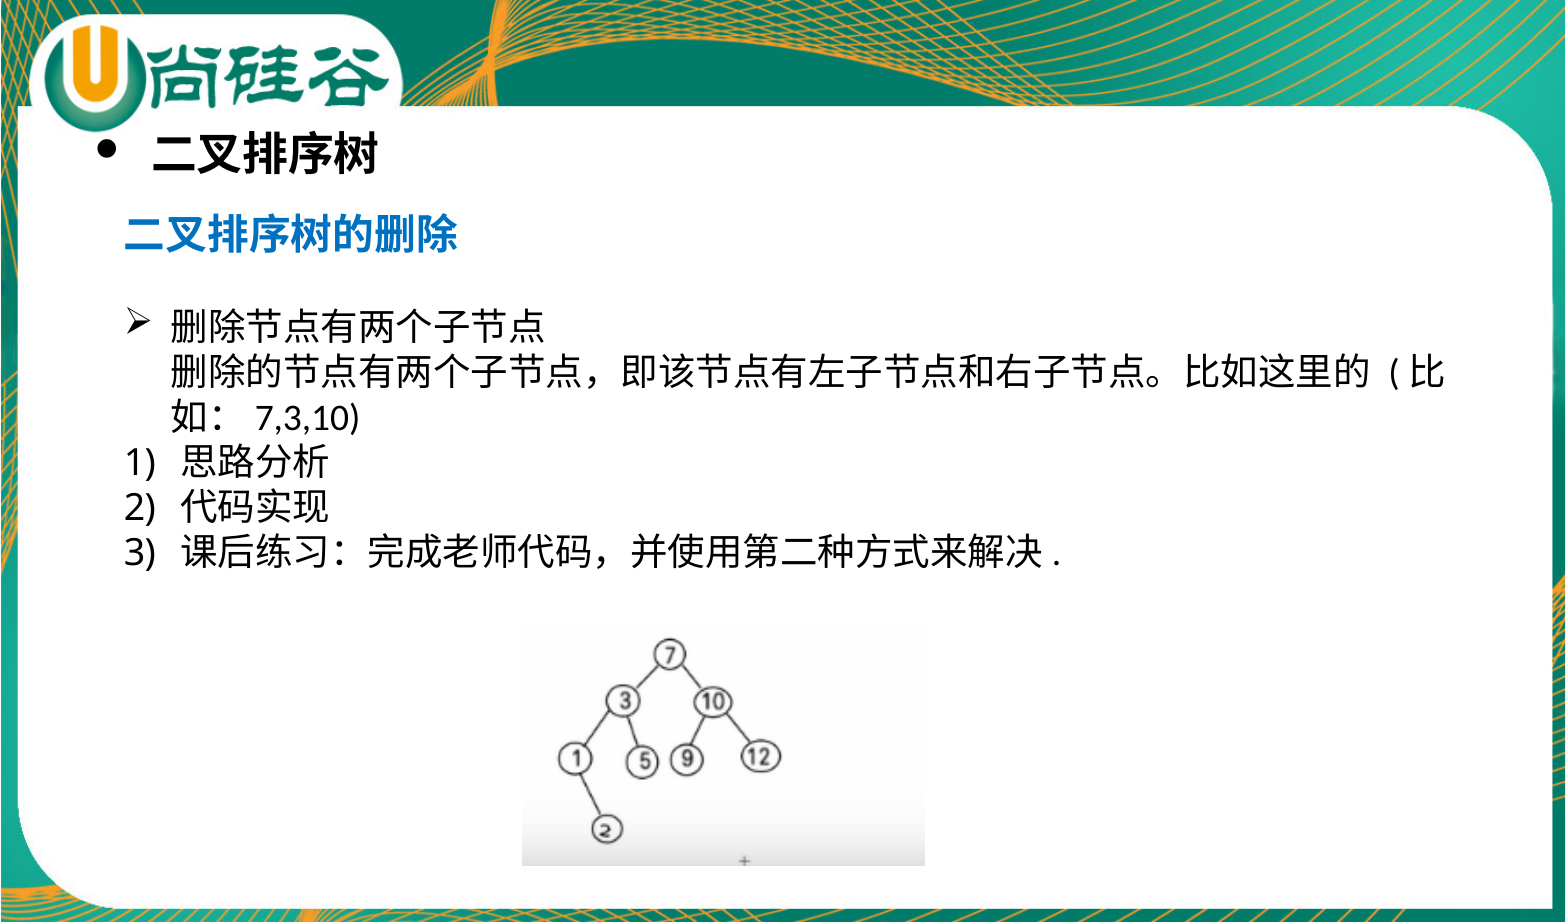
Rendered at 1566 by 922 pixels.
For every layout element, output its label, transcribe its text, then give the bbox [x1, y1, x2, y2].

picture [0, 0, 1566, 922]
text_box 二叉排序树 [79, 123, 1325, 188]
text_box 二叉排序树的删除 删除节点有两个子节点 删除的节点有两个子节点，即该节点有左子节点和右子节点。比如这里的 (比如：7,3,10) 思路分析 代码实现 课后练习：完成老师代码，并使用第二种方式来解决. [109, 200, 1492, 896]
